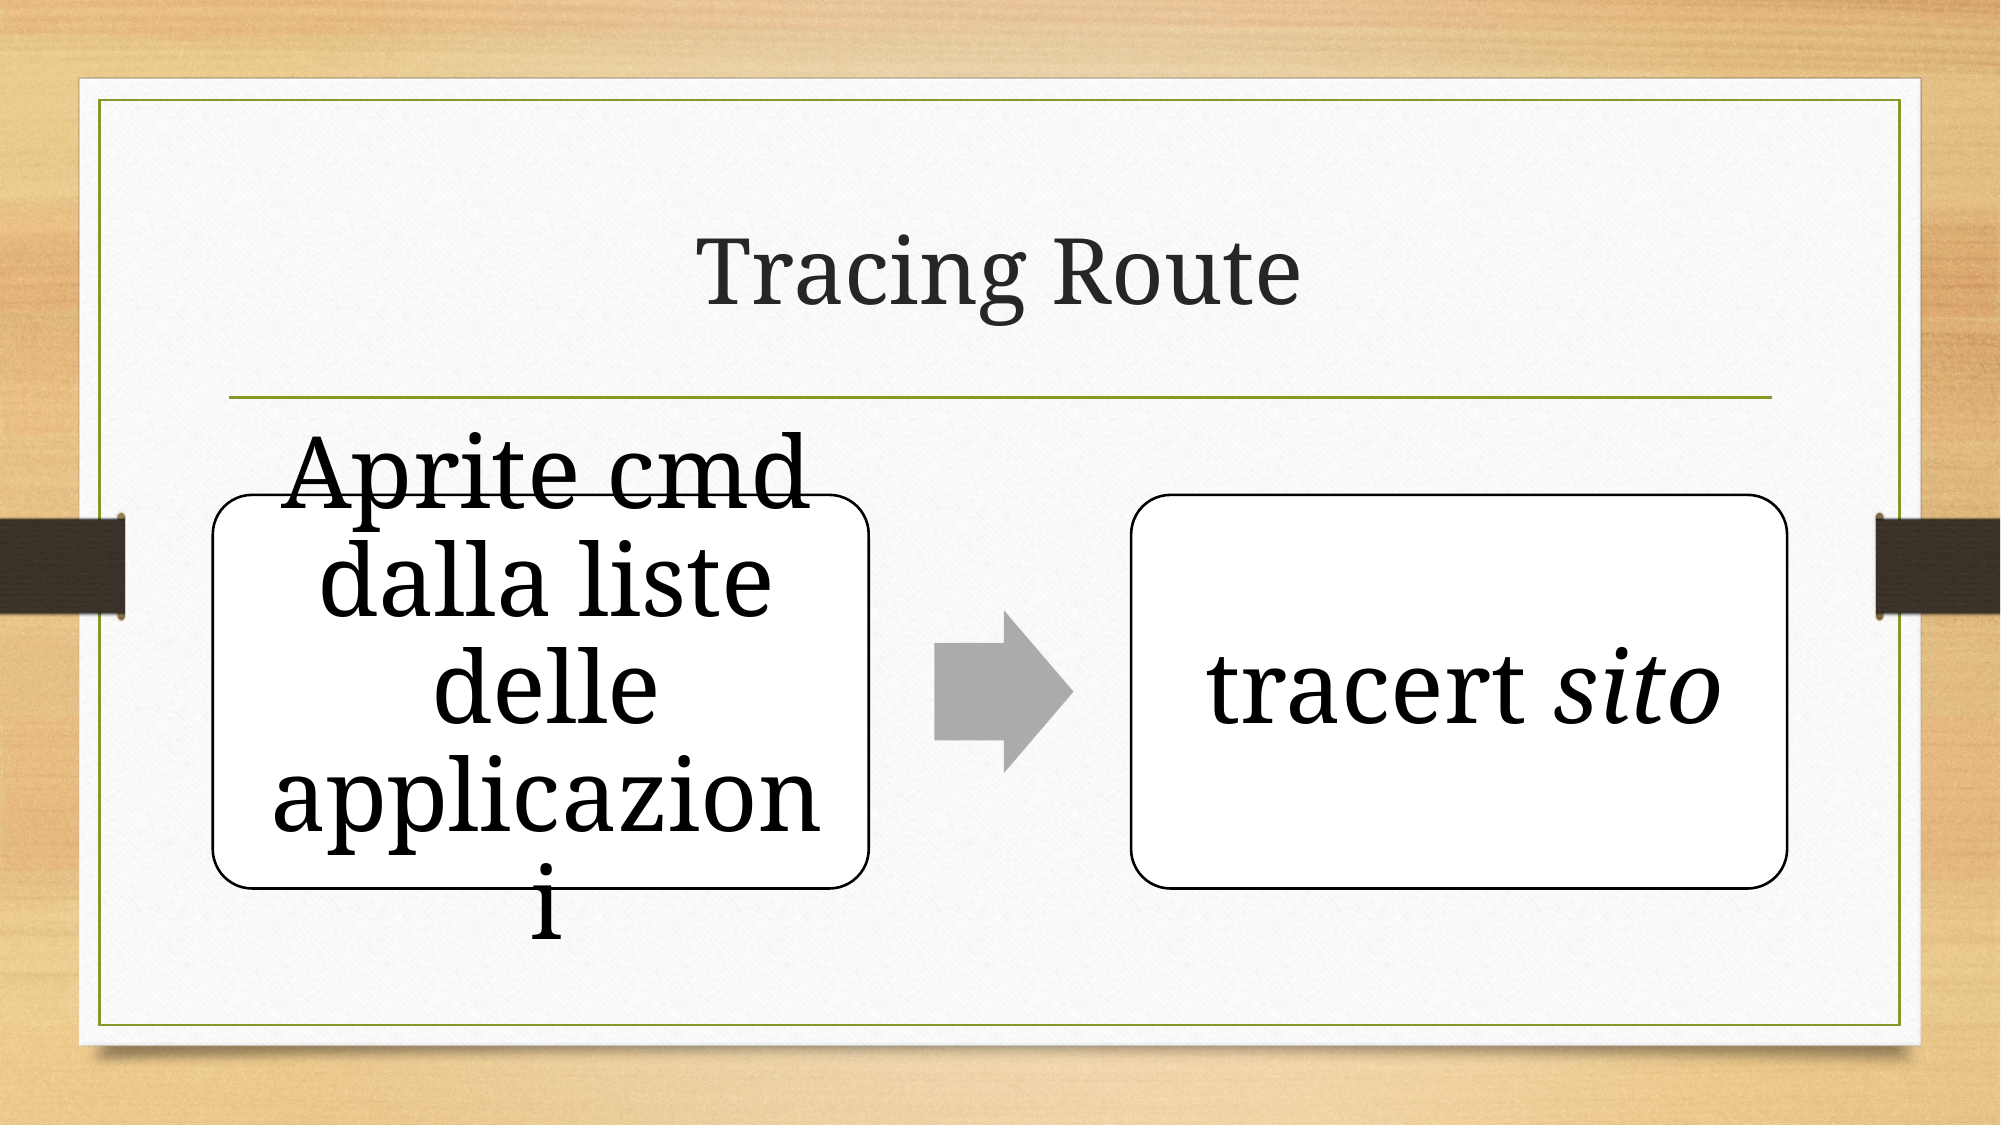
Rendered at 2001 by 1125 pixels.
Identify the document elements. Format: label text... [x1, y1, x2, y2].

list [212, 419, 1788, 965]
title Tracing Route [212, 161, 1788, 375]
picture [0, 0, 2001, 1125]
